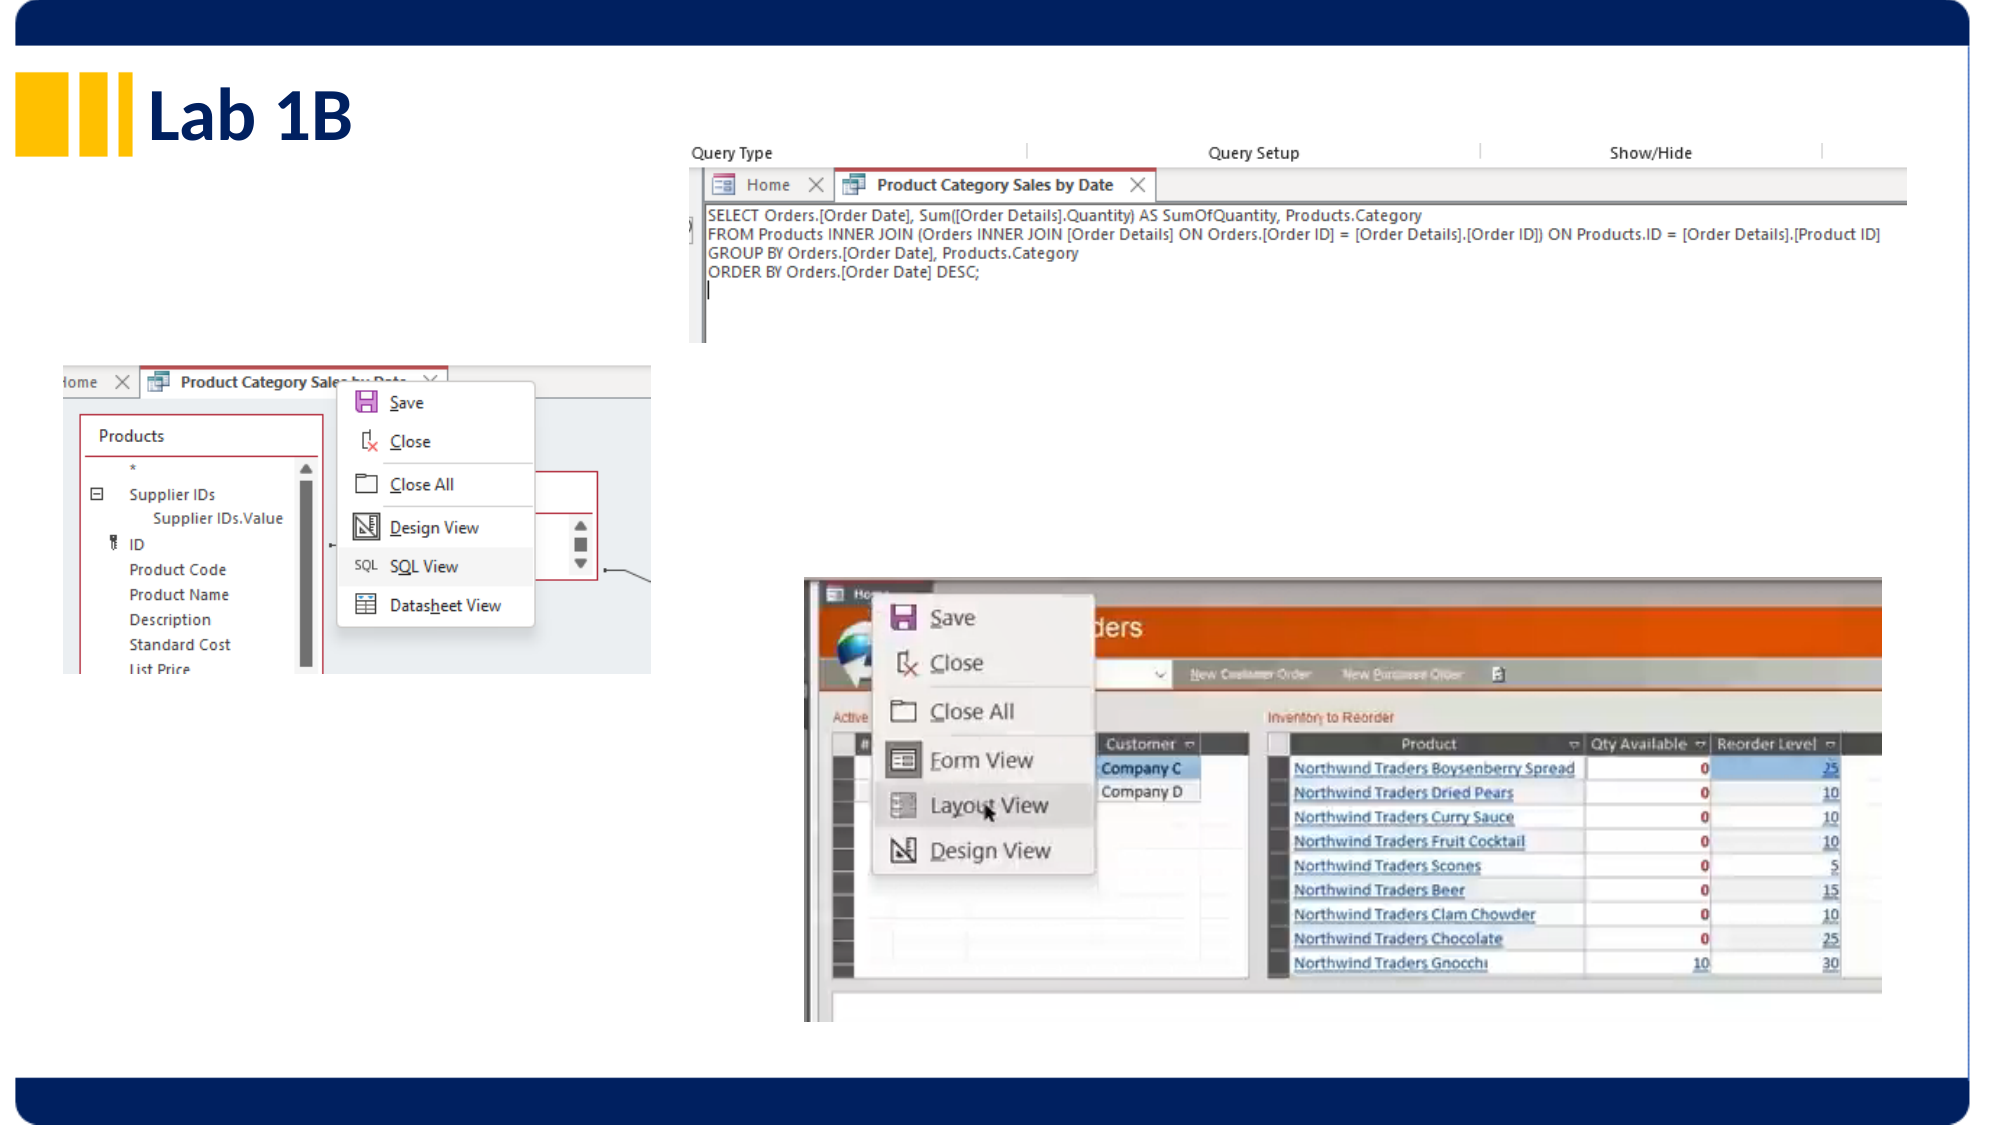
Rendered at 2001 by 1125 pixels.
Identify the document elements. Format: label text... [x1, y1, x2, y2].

text_box Lab 1B [133, 60, 458, 172]
picture [0, 0, 2001, 1125]
